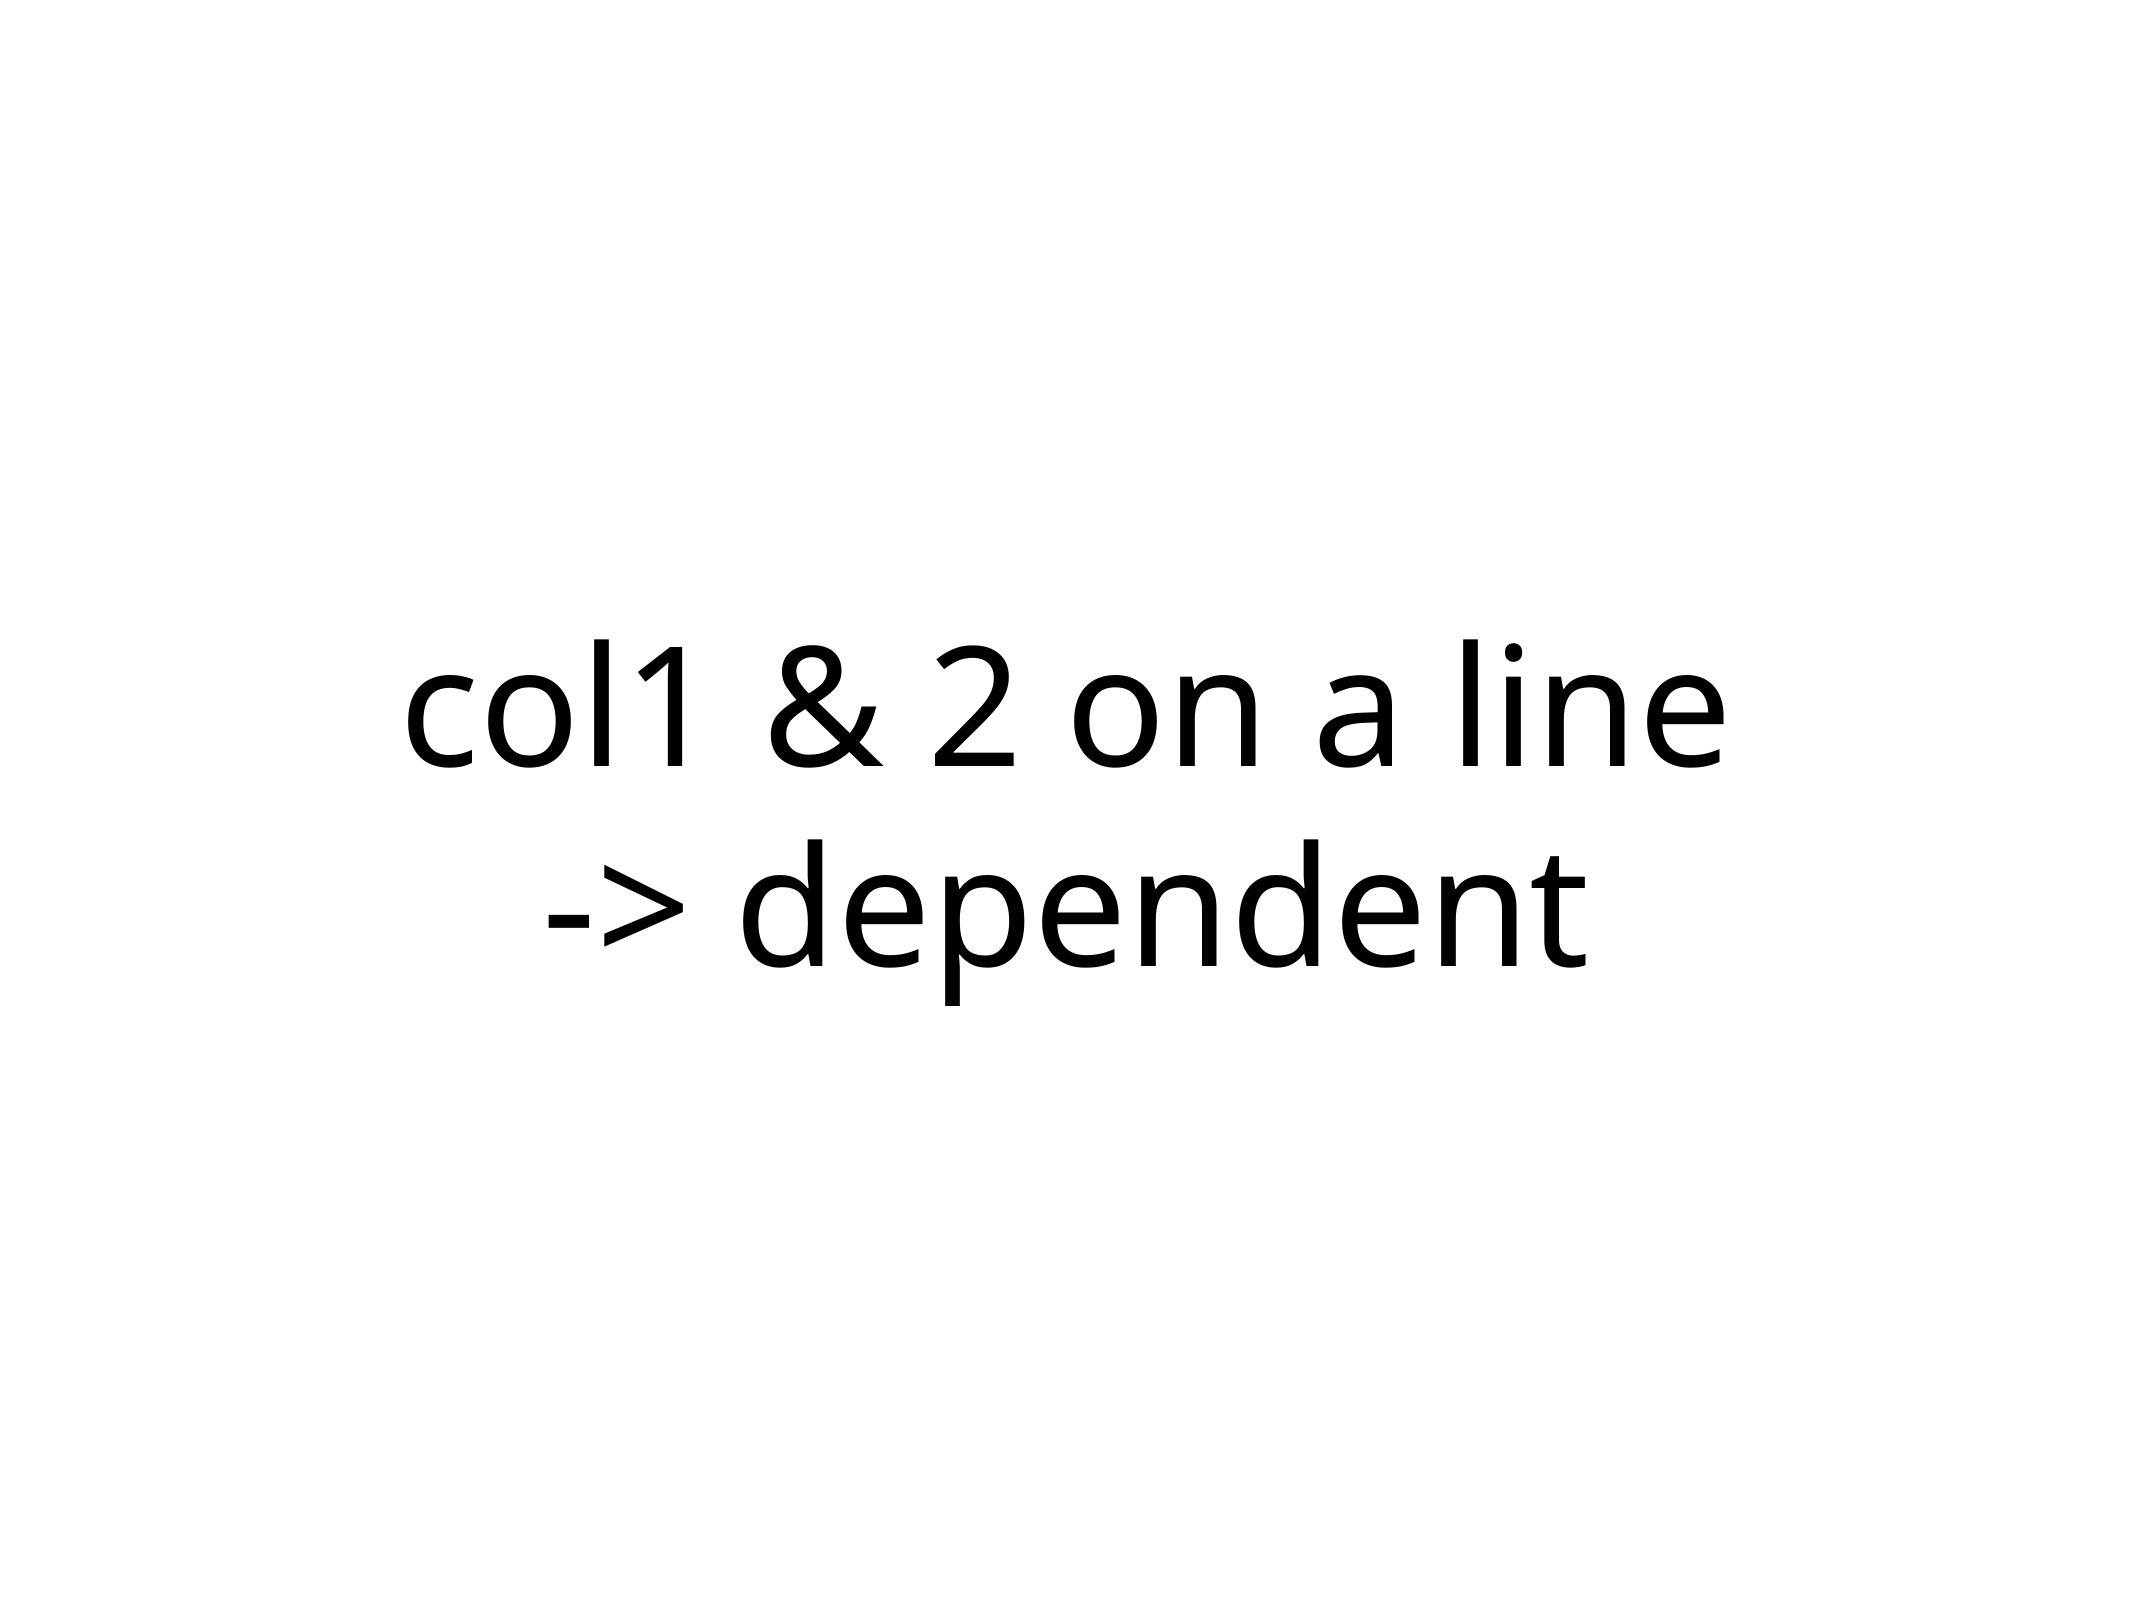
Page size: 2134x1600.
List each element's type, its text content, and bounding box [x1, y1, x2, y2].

text_box col1 & 2 on a line -> dependent [391, 591, 1742, 1009]
